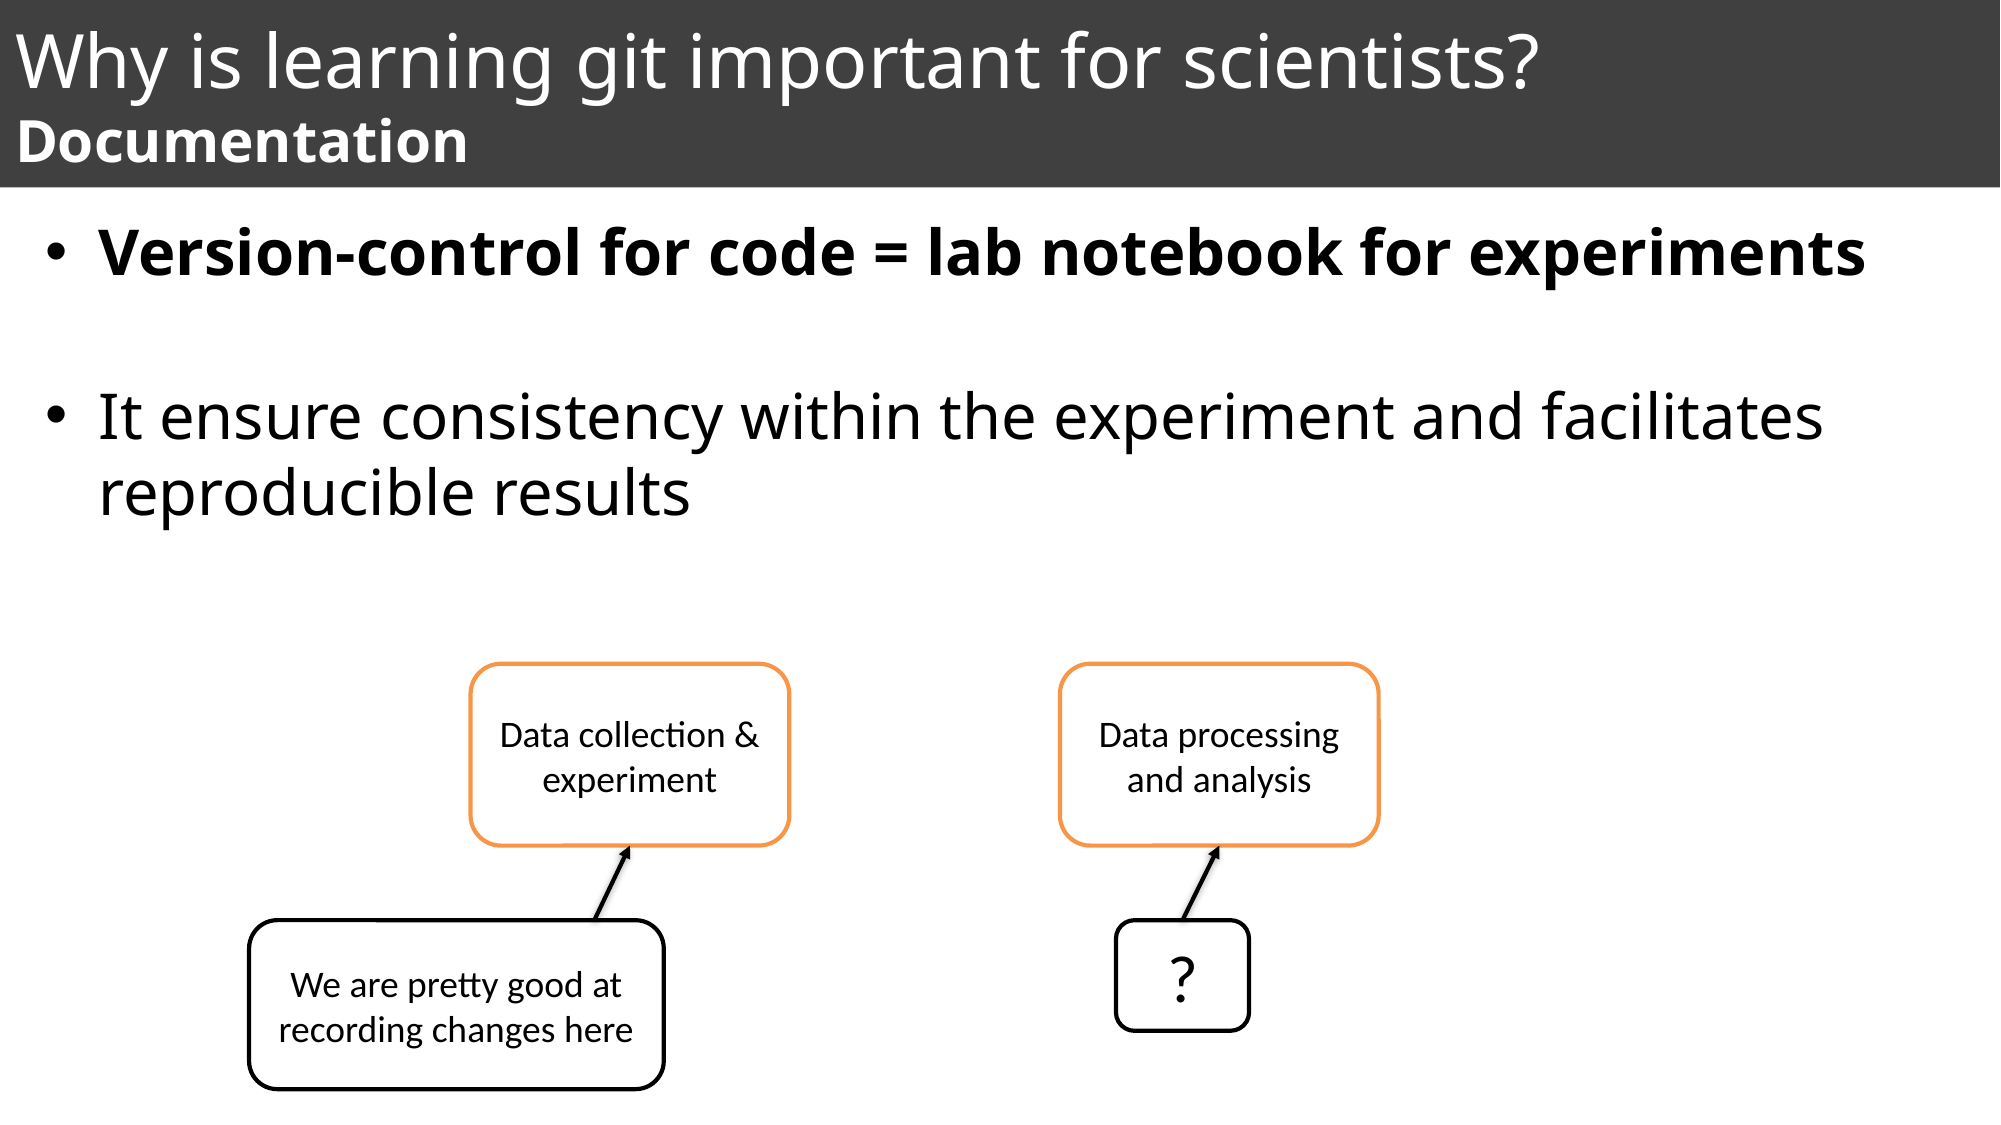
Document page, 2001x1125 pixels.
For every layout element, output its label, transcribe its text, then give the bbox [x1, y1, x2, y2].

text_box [1059, 663, 1379, 1032]
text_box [248, 663, 790, 1090]
list Version-control for code = lab notebook for experiments It ensure consistency within the experiment and facilitates reproducible results [30, 204, 1969, 599]
title Why is learning git important for scientists? Documentation [0, 0, 2000, 188]
